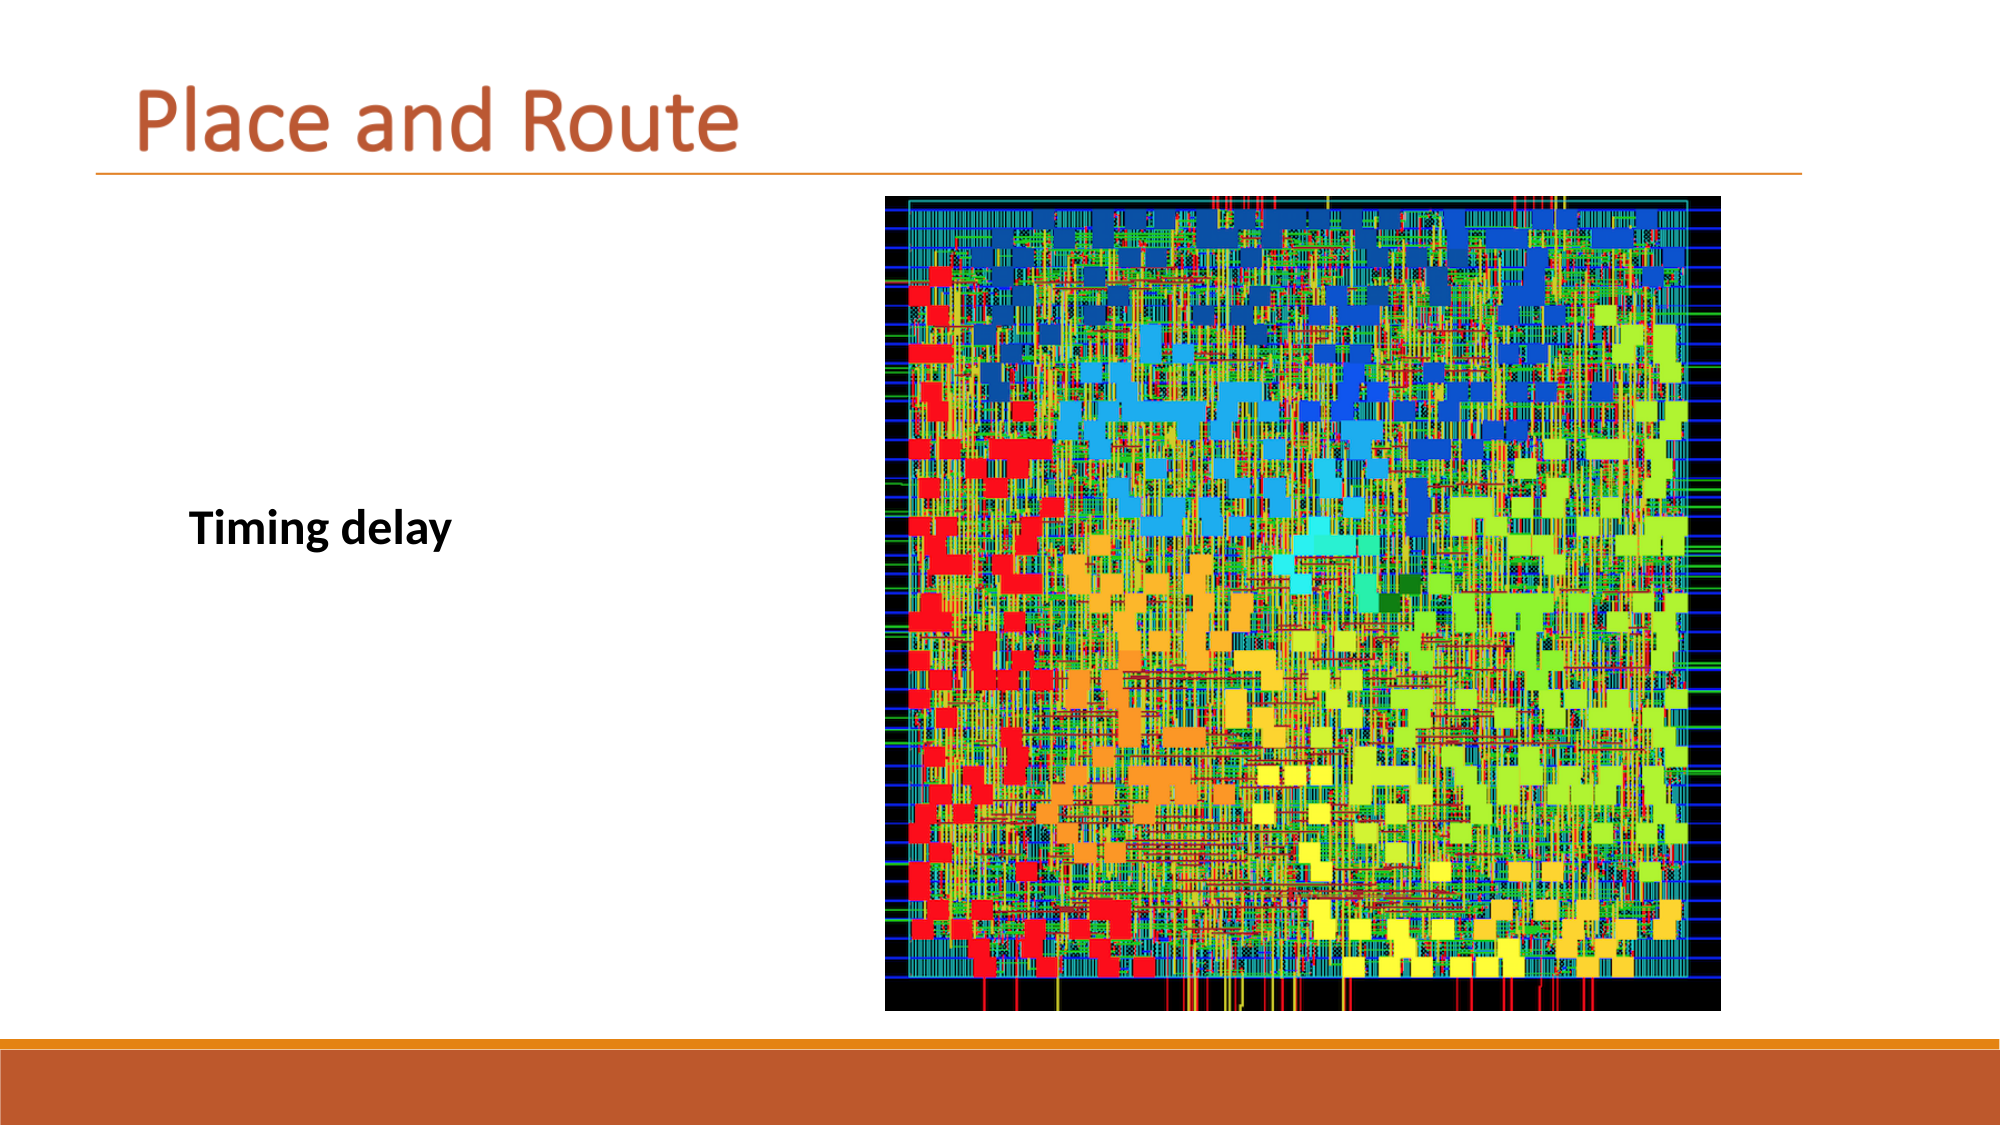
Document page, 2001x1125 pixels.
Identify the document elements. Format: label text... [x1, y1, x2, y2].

text_box Timing delay [174, 487, 653, 563]
picture [75, 42, 1850, 196]
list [885, 206, 1721, 1012]
